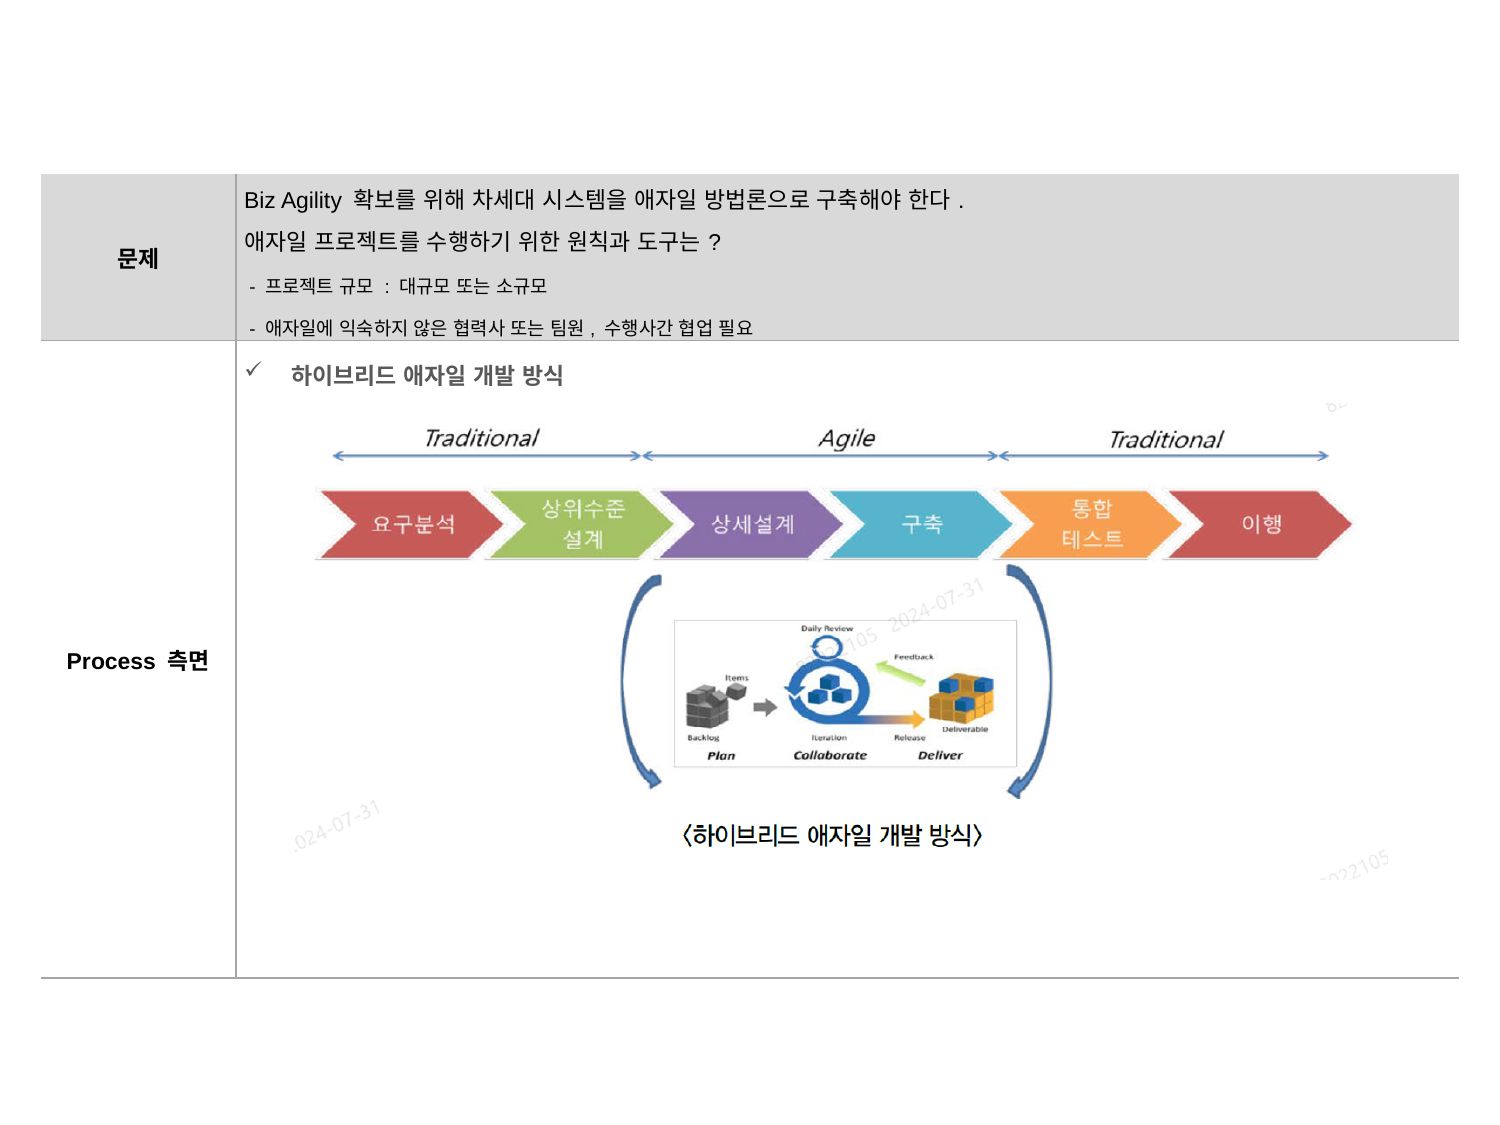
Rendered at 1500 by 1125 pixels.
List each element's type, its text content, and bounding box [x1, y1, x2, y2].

table_cell Process 측면 [41, 341, 235, 977]
table_cell 하이브리드 애자일 개발 방식 [237, 341, 1459, 977]
table_header Biz Agility 확보를 위해 차세대 시스템을 애자일 방법론으로 구축해야 한다. 애자일 프로젝트를 수행하기 위한 원칙과 도구는? - 프로젝트 규모 : 대규모 또는 소규모 - 애자일에 익숙하지 않은 협력사 또는 팀원, 수행사간 협업 필요 [237, 174, 1459, 340]
picture [294, 402, 1389, 881]
table_header 문제 [41, 174, 235, 340]
